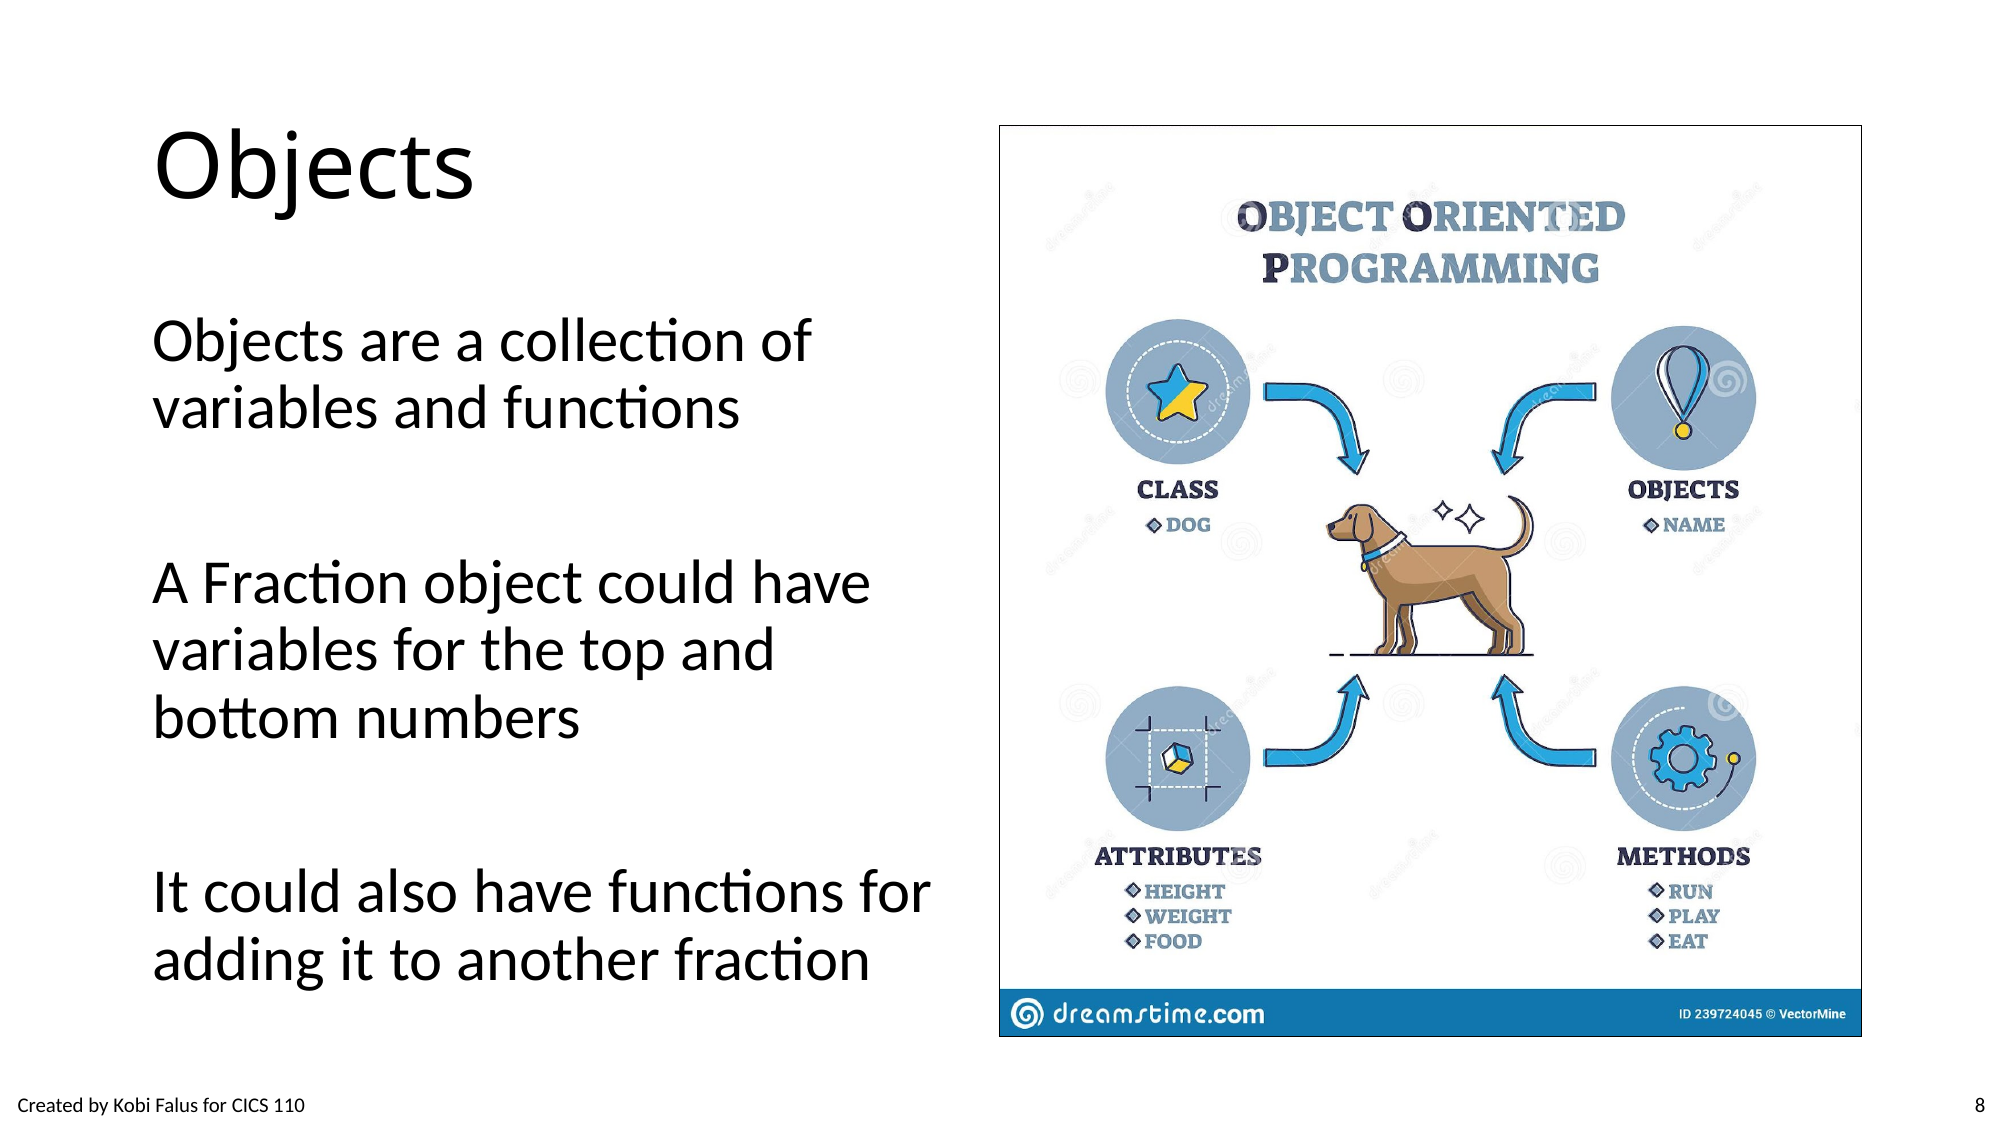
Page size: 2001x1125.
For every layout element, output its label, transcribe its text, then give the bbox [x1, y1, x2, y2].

title Objects [137, 59, 1863, 278]
list Objects are a collection of variables and functions A Fraction object could have variables for the top and bottom numbers It could also have functions for adding it to another fraction [137, 299, 971, 1014]
picture [999, 125, 1862, 1037]
